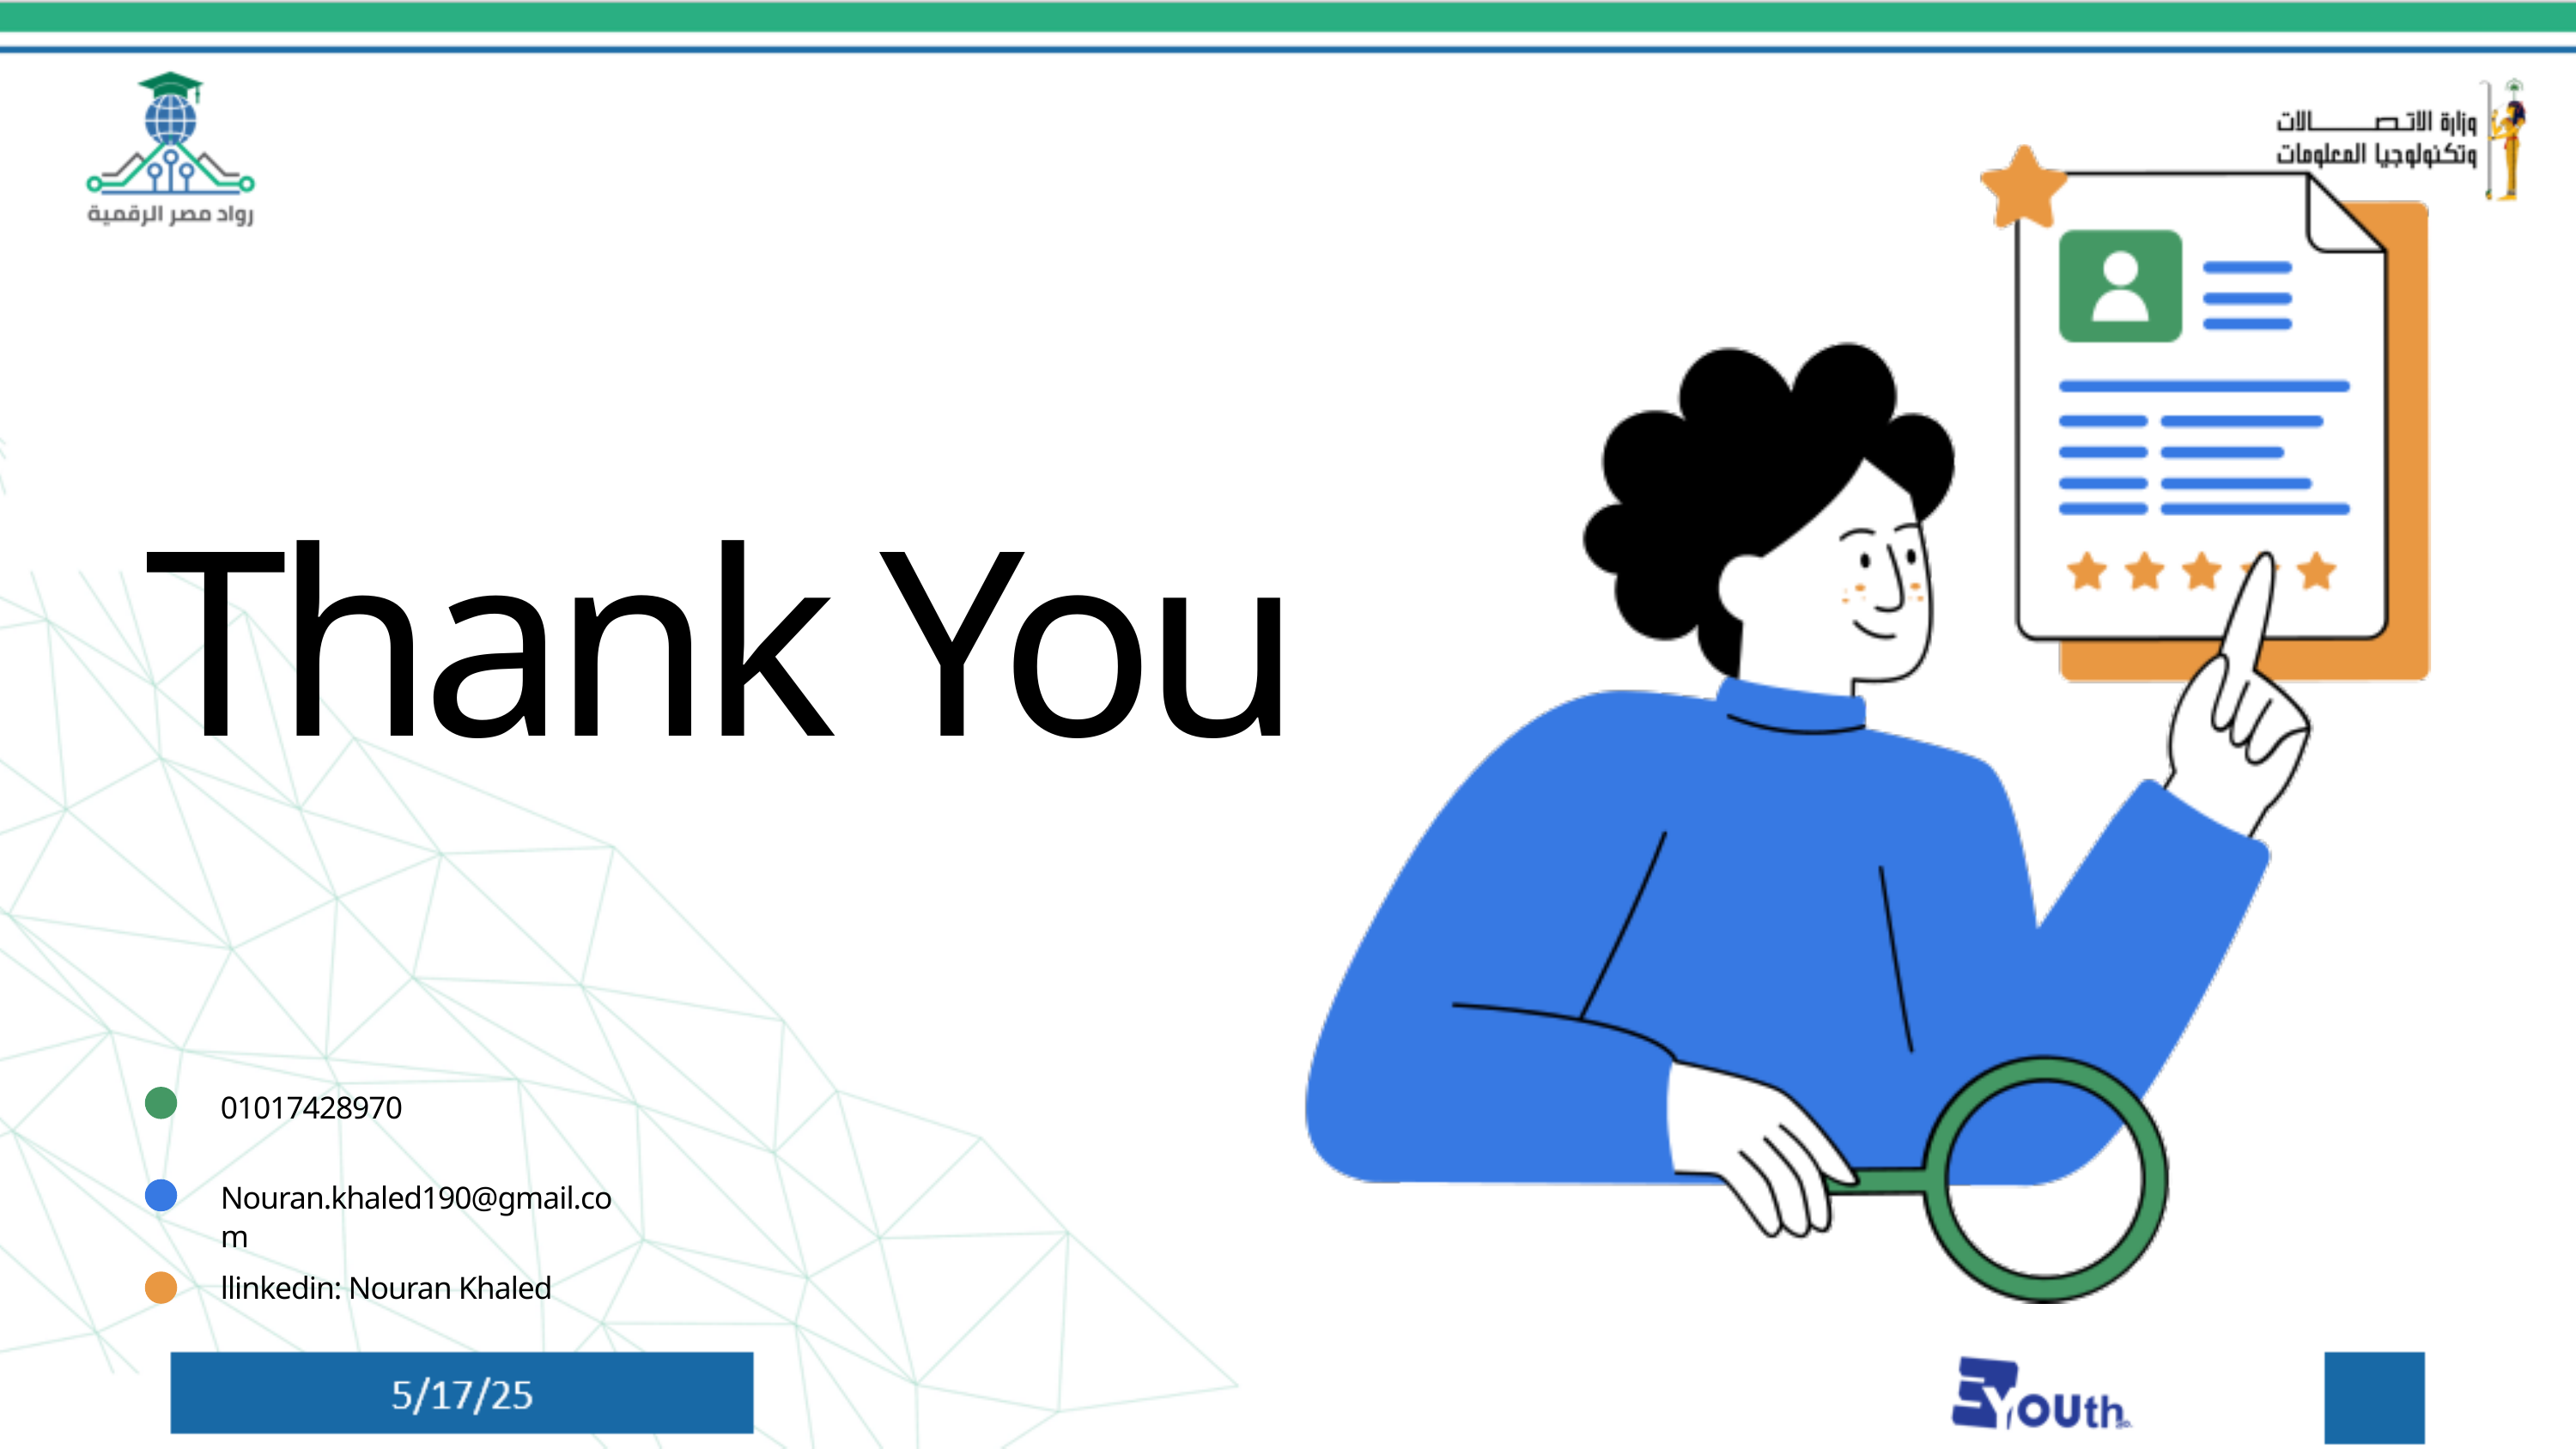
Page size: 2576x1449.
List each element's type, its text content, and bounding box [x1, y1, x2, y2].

text_box [1267, 144, 2432, 1304]
text_box Thank You [144, 563, 1319, 788]
text_box llinkedin: Nouran Khaled [220, 1266, 645, 1306]
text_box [144, 1179, 178, 1212]
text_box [144, 1271, 178, 1304]
text_box 01017428970 [220, 1085, 561, 1125]
text_box Nouran.khaled190@gmail.com [220, 1175, 614, 1255]
text_box [0, 0, 2576, 1449]
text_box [144, 1086, 178, 1119]
